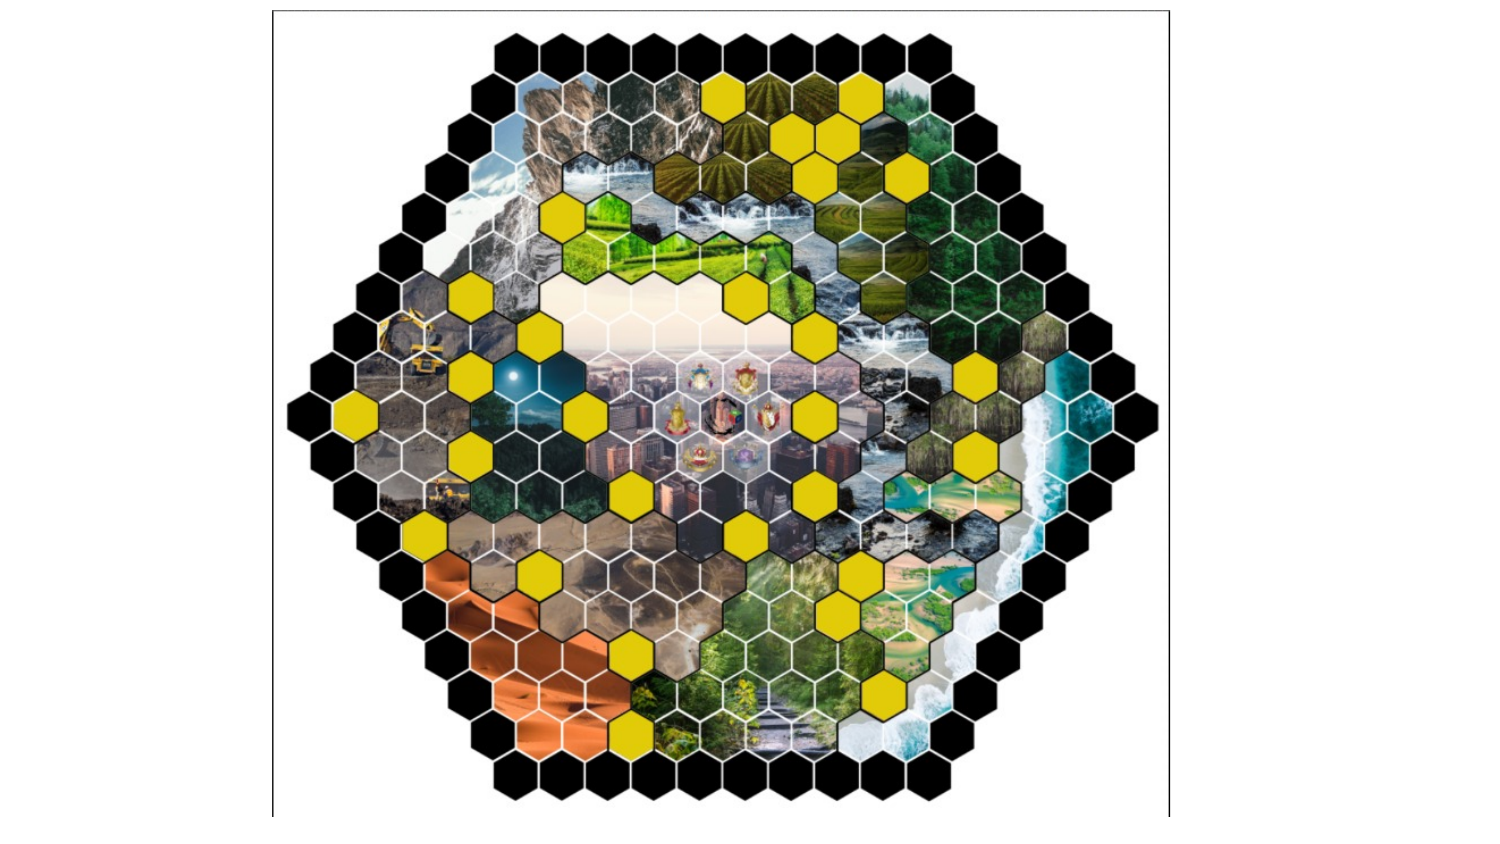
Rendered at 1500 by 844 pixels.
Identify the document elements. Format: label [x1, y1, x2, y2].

picture [271, 9, 1171, 817]
